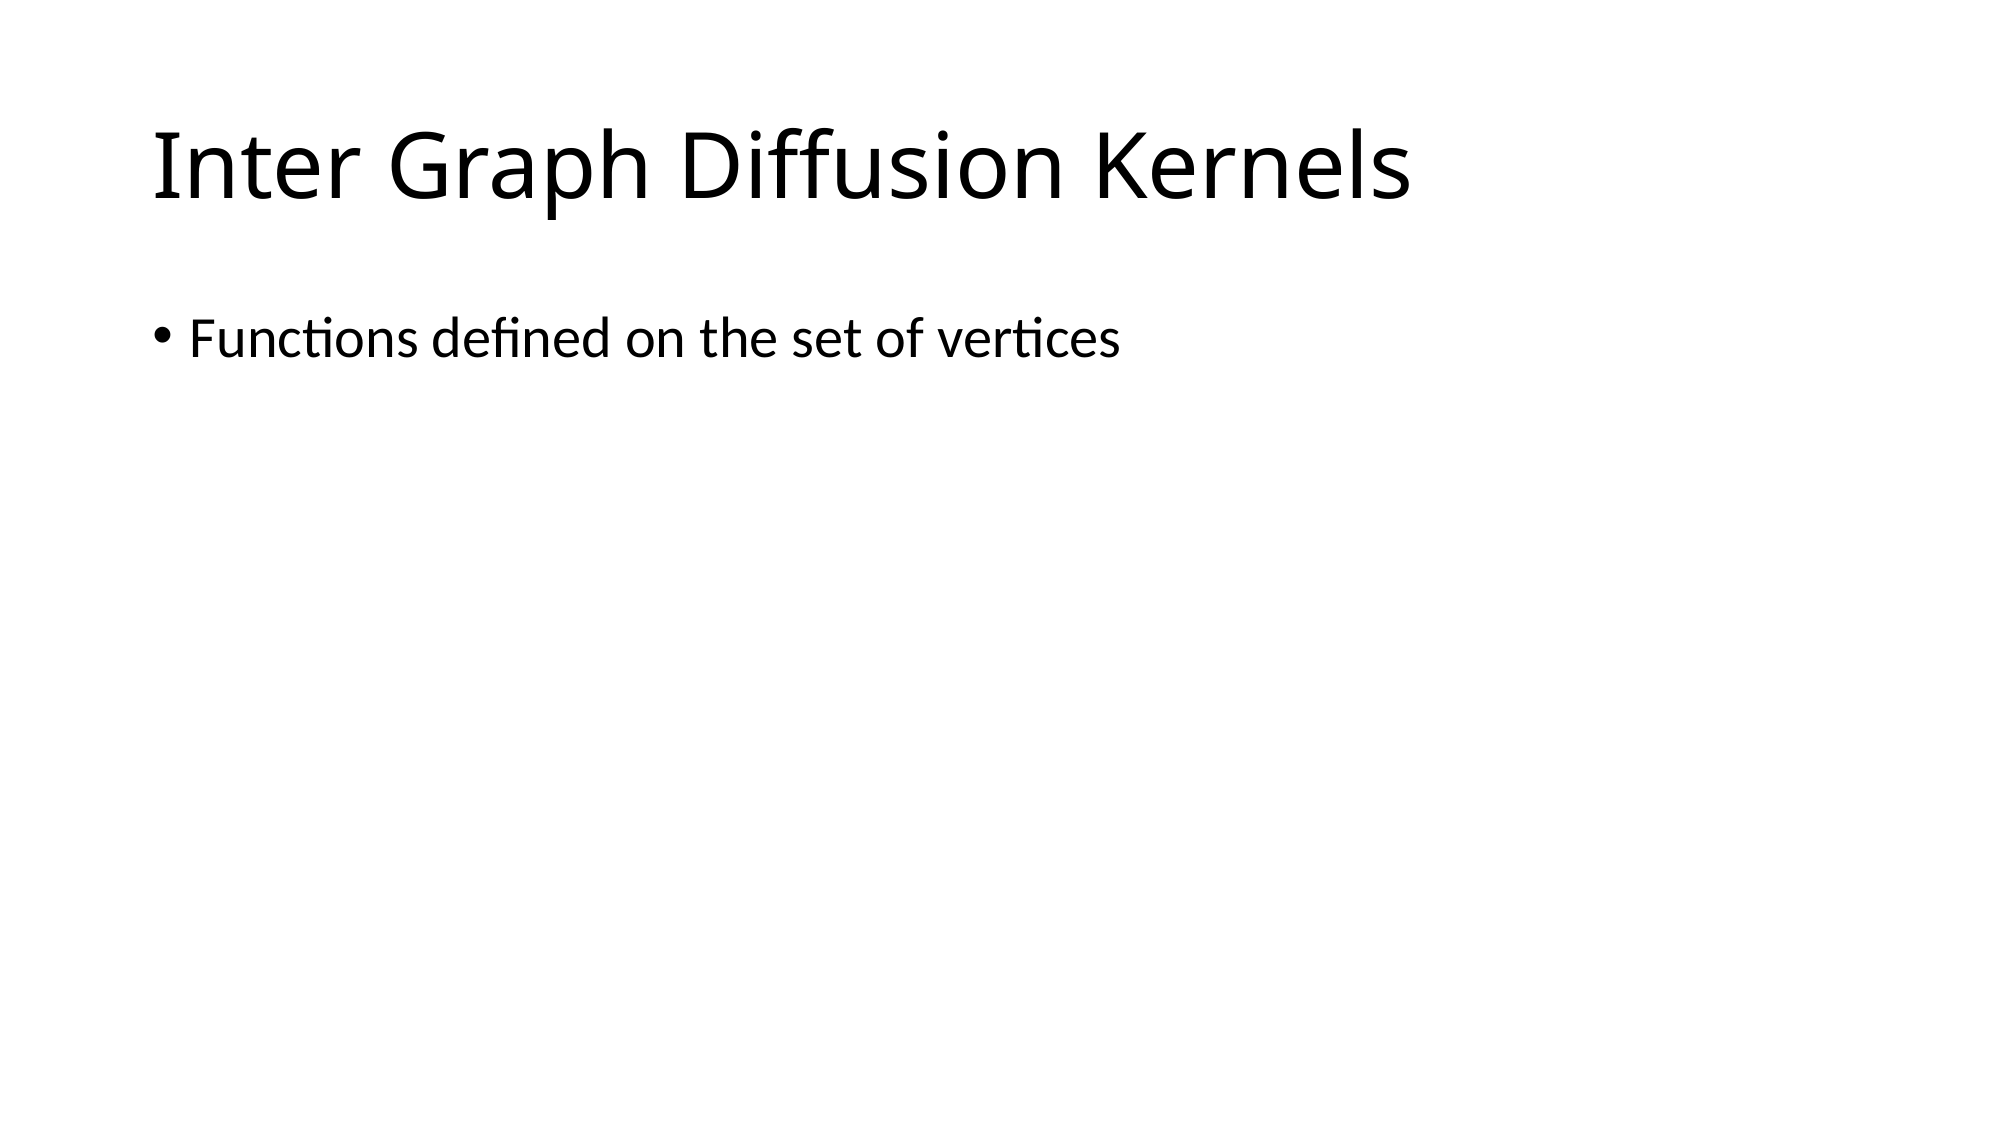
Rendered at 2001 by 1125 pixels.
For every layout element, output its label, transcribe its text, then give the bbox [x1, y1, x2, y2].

list Functions defined on the set of vertices [137, 299, 1863, 1014]
title Inter Graph Diffusion Kernels [137, 59, 1863, 278]
